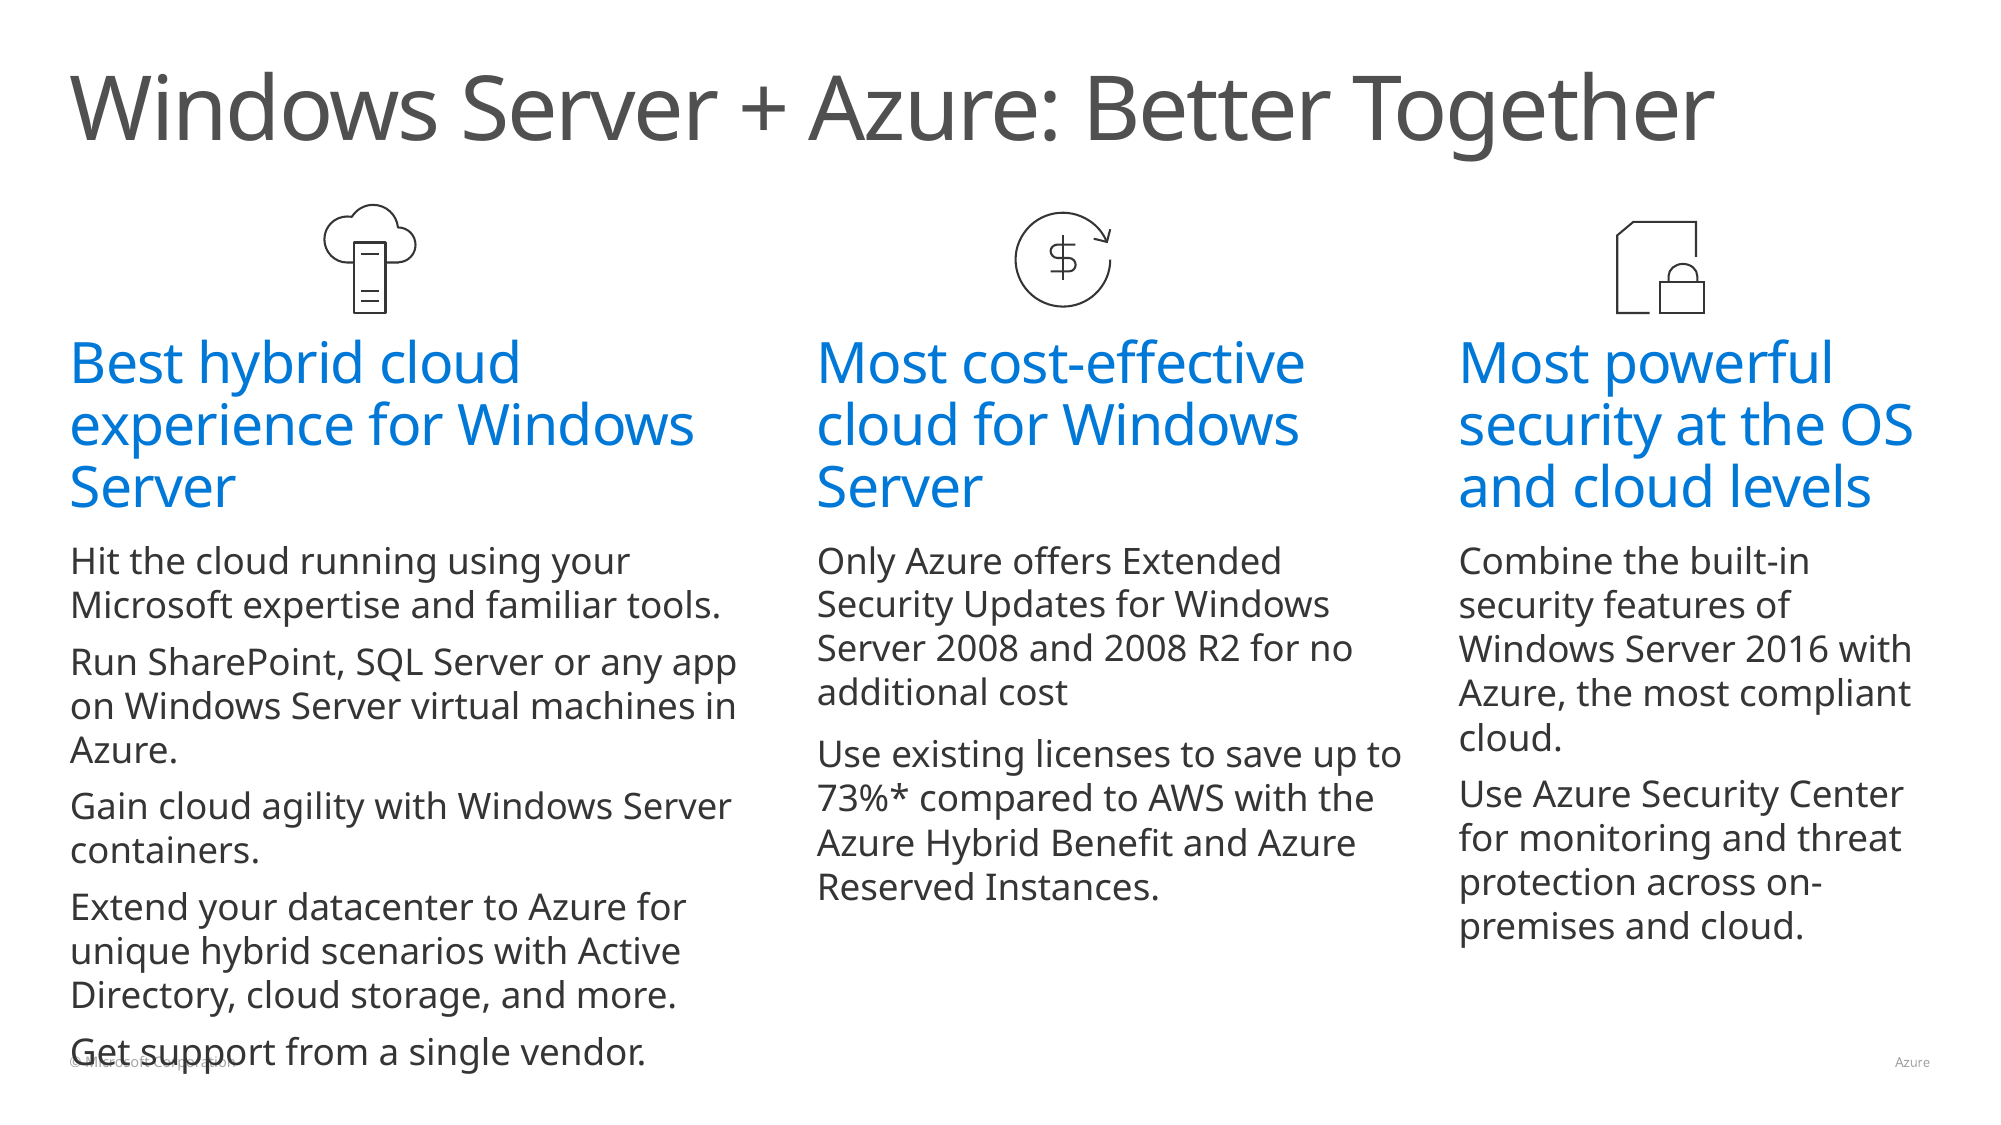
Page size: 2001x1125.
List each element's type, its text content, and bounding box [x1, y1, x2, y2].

text_box [1015, 212, 1111, 307]
text_box [1617, 221, 1704, 313]
text_box Most cost-effective cloud for Windows Server Only Azure offers Extended Security Updates for Windows Server 2008 and 2008 R2 for no additional cost Use existing licenses to save up to 73%* compared to AWS with the Azure Hybrid Benefit and Azure Reserved Instances. [816, 334, 1404, 972]
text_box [324, 204, 416, 314]
text_box Windows Server + Azure: Better Together [69, 36, 1930, 158]
list Most powerful security at the OS and cloud levels Combine the built-in security features of Windows Server 2016 with Azure, the most compliant cloud. Use Azure Security Center for monitoring and threat protection across on-premises and cloud. [1458, 334, 1930, 910]
text_box Best hybrid cloud experience for Windows Server Hit the cloud running using your Microsoft expertise and familiar tools. Run SharePoint, SQL Server or any app on Windows Server virtual machines in Azure. Gain cloud agility with Windows Server containers. Extend your datacenter to Azure for unique hybrid scenarios with Active Directory, cloud storage, and more. Get support from a single vendor. [69, 334, 759, 1073]
